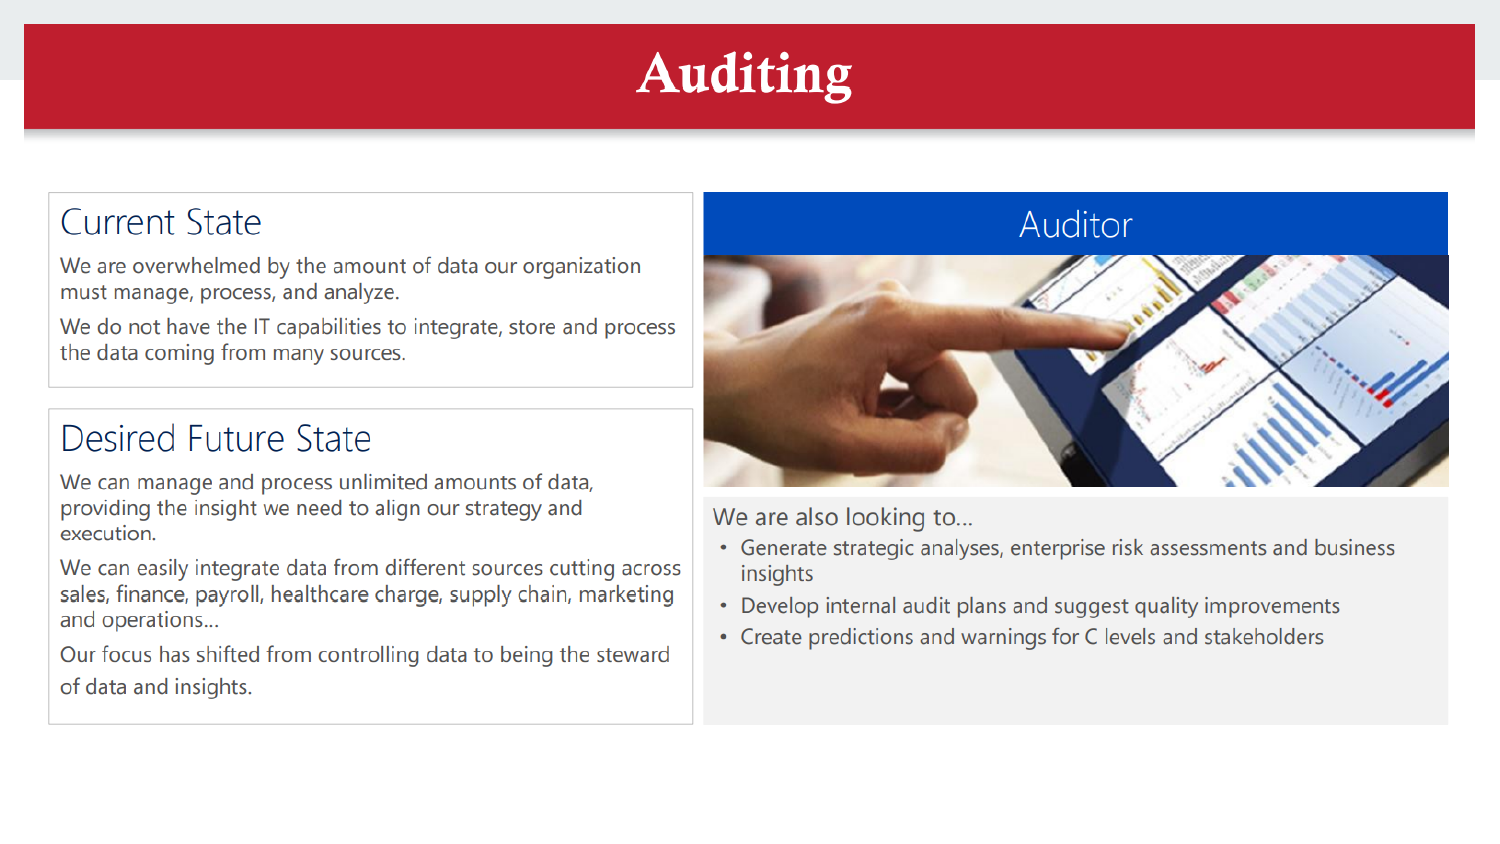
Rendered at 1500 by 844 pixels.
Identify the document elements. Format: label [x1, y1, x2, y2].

picture [24, 24, 1476, 745]
